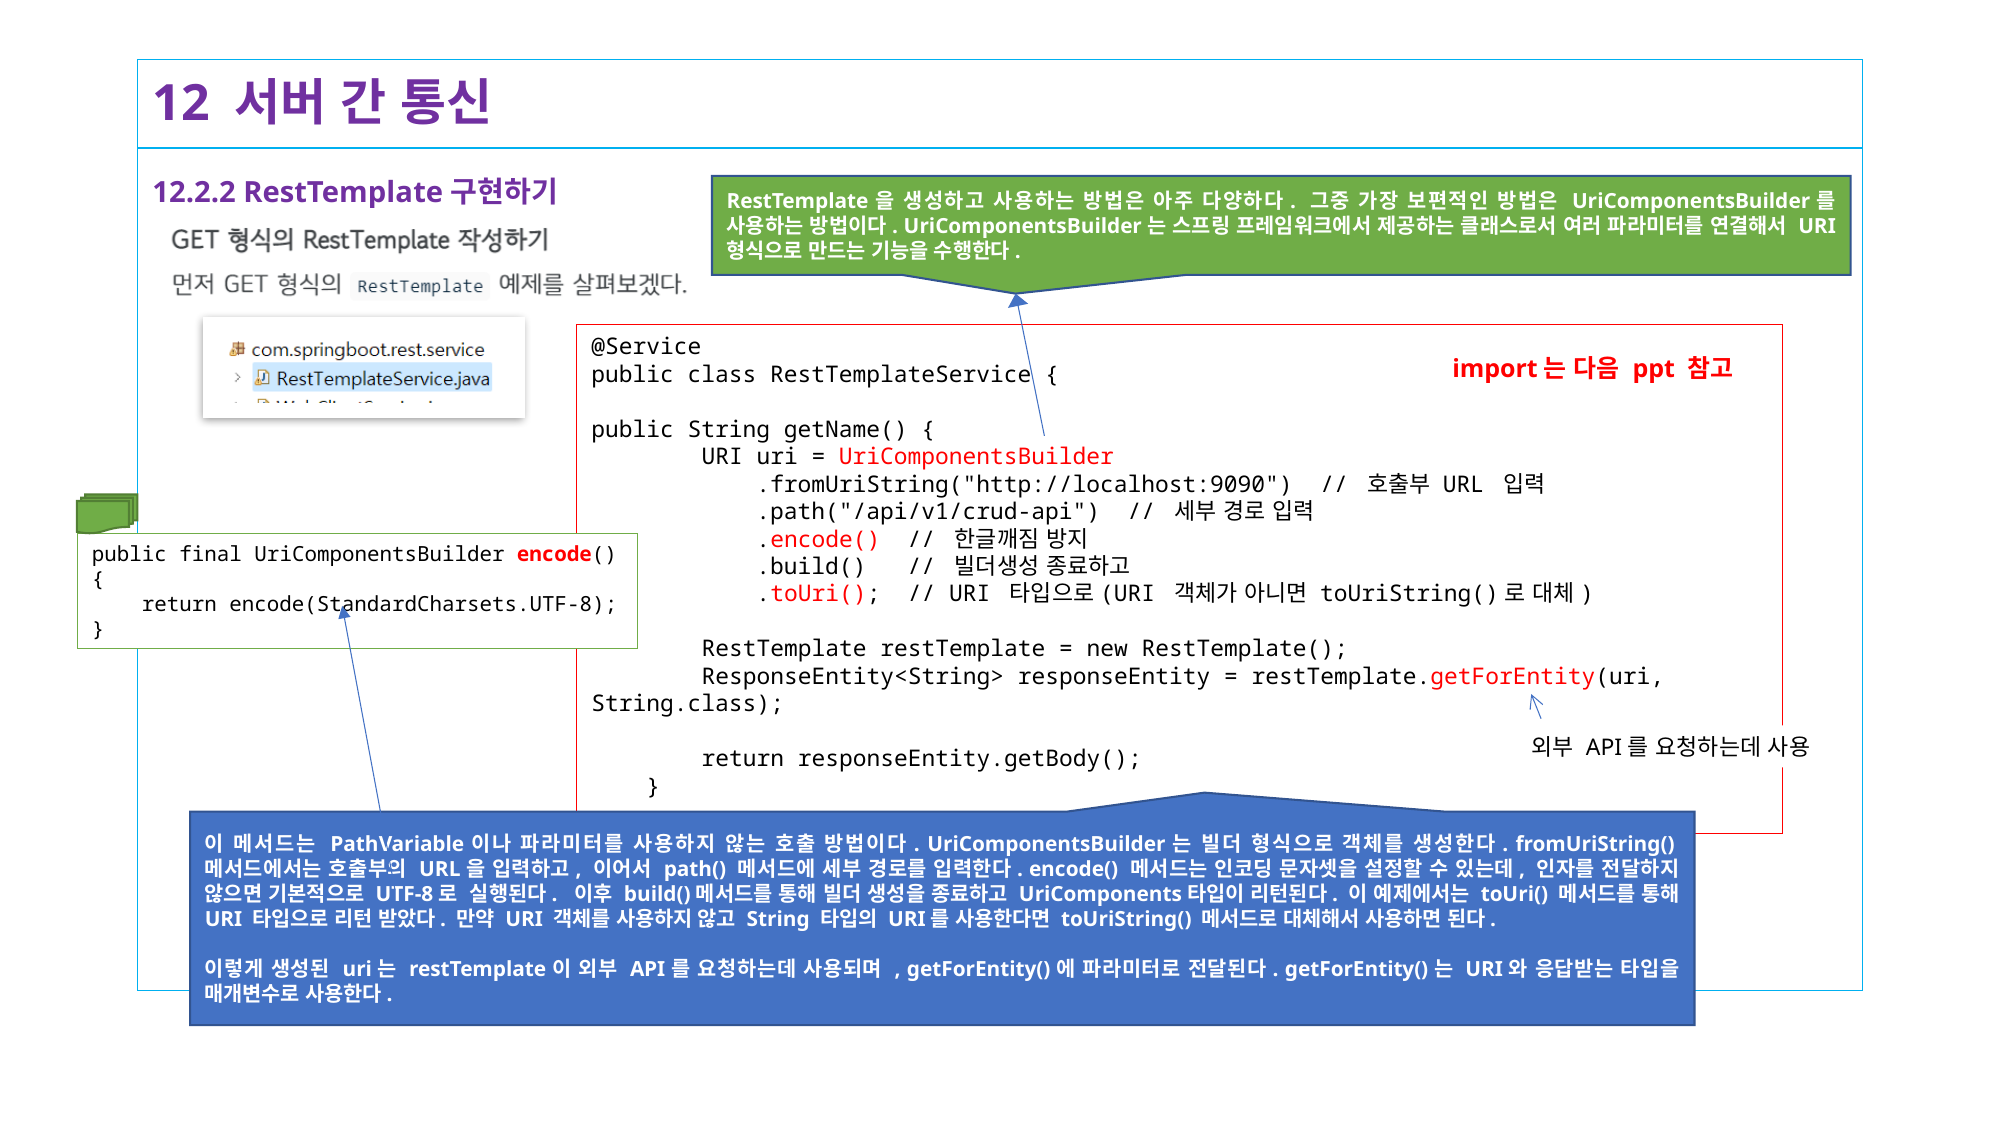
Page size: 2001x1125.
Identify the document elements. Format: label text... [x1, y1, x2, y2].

picture [157, 208, 701, 308]
text_box 외부 API를 요청하는데 사용 [1516, 725, 1841, 768]
picture [217, 331, 511, 404]
text_box 이 메서드는 PathVariable이나 파라미터를 사용하지 않는 호출 방법이다. UriComponentsBuilder는 빌더 형식으로 객체를 생성한다. fromUriString()메서드에서는 호출부의 URL을 입력하고, 이어서 path() 메서드에 세부 경로를 입력한다. encode() 메서드는 인코딩 문자셋을 설정할 수 있는데, 인자를 전달하지 않으면 기본적으로 UTF-8로 실행된다. 이후 build()메서드를 통해 빌더 생성을 종료하고 UriComponents타입이 리턴된다. 이 예제에서는 toUri() 메서드를 통해 URI 타입으로 리턴 받았다. 만약 URI 객체를 사용하지 않고 String 타입의 URI를 사용한다면 toUriString() 메서드로 대체해서 사용하면 된다. 이렇게 생성된 uri는 restTemplate이 외부 API를 요청하는데 사용되며 , getForEntity()에 파라미터로 전달된다. getForEntity()는 URI와 응답받는 타입을 매개변수로 사용한다. [189, 791, 1696, 1027]
text_box RestTemplate을 생성하고 사용하는 방법은 아주 다양하다. 그중 가장 보편적인 방법은 UriComponentsBuilder를 사용하는 방법이다. UriComponentsBuilder는 스프링 프레임워크에서 제공하는 클래스로서 여러 파라미터를 연결해서 URI 형식으로 만드는 기능을 수행한다. [710, 174, 1852, 295]
list 12.2.2 RestTemplate구현하기 [137, 148, 1863, 991]
text_box [75, 493, 139, 535]
text_box @Service public class RestTemplateService { public String getName() { URI uri = UriComponentsBuilder .fromUriString("http://localhost:9090") // 호출부 URL 입력 .path("/api/v1/crud-api") // 세부 경로 입력 .encode() // 한글깨짐 방지 .build() // 빌더생성 종료하고 .toUri(); // URI 타입으로(URI 객체가 아니면 toUriString()로 대체) RestTemplate restTemplate = new RestTemplate(); ResponseEntity<String> responseEntity = restTemplate.getForEntity(uri, String.class); return responseEntity.getBody(); } [576, 324, 1783, 834]
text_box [958, 350, 1102, 380]
text_box import는 다음 ppt 참고 [1437, 345, 1757, 391]
text_box public final UriComponentsBuilder encode() { return encode(StandardCharsets.UTF-8); } [77, 533, 638, 649]
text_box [342, 605, 395, 890]
title 12 서버 간 통신 [137, 59, 1863, 148]
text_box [1523, 701, 1549, 712]
